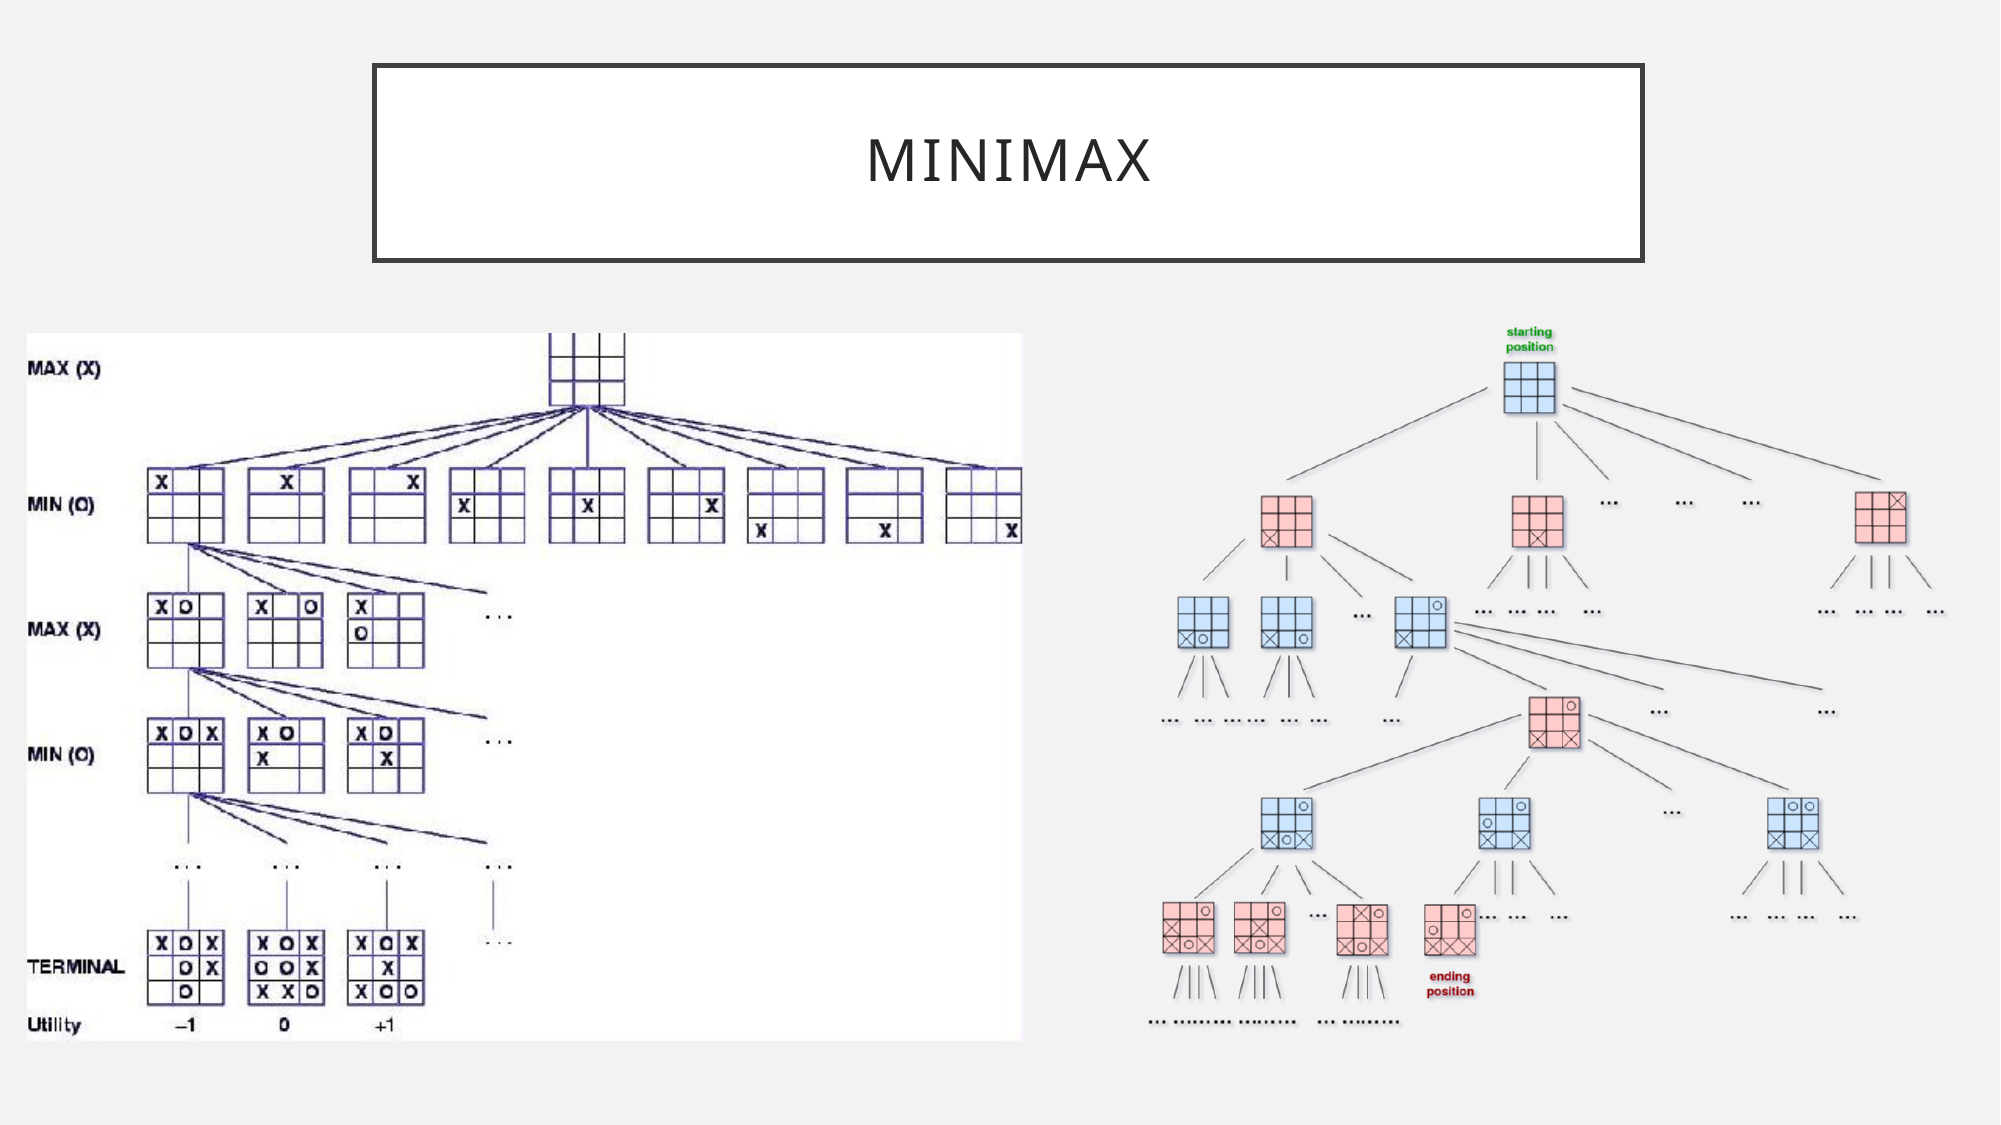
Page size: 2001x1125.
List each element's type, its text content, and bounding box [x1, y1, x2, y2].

title Minimax [372, 63, 1645, 263]
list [1127, 320, 1957, 1035]
picture [27, 333, 1024, 1041]
